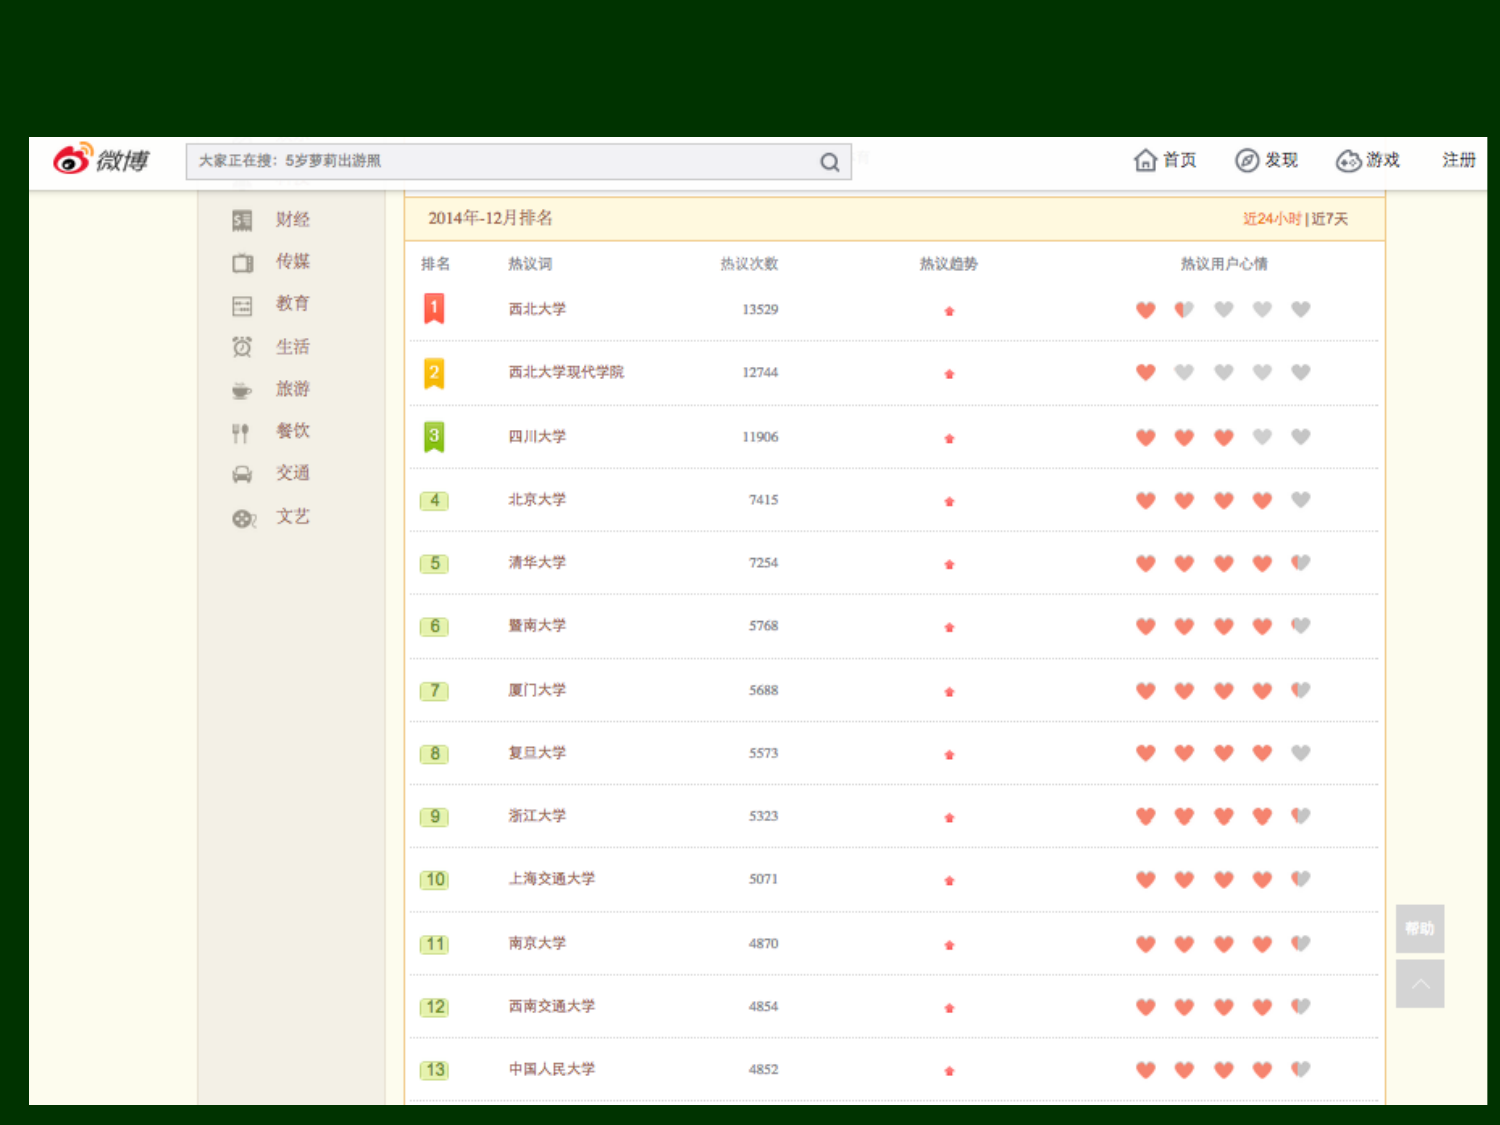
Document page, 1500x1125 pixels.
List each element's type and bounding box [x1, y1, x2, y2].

list [28, 137, 1488, 1106]
